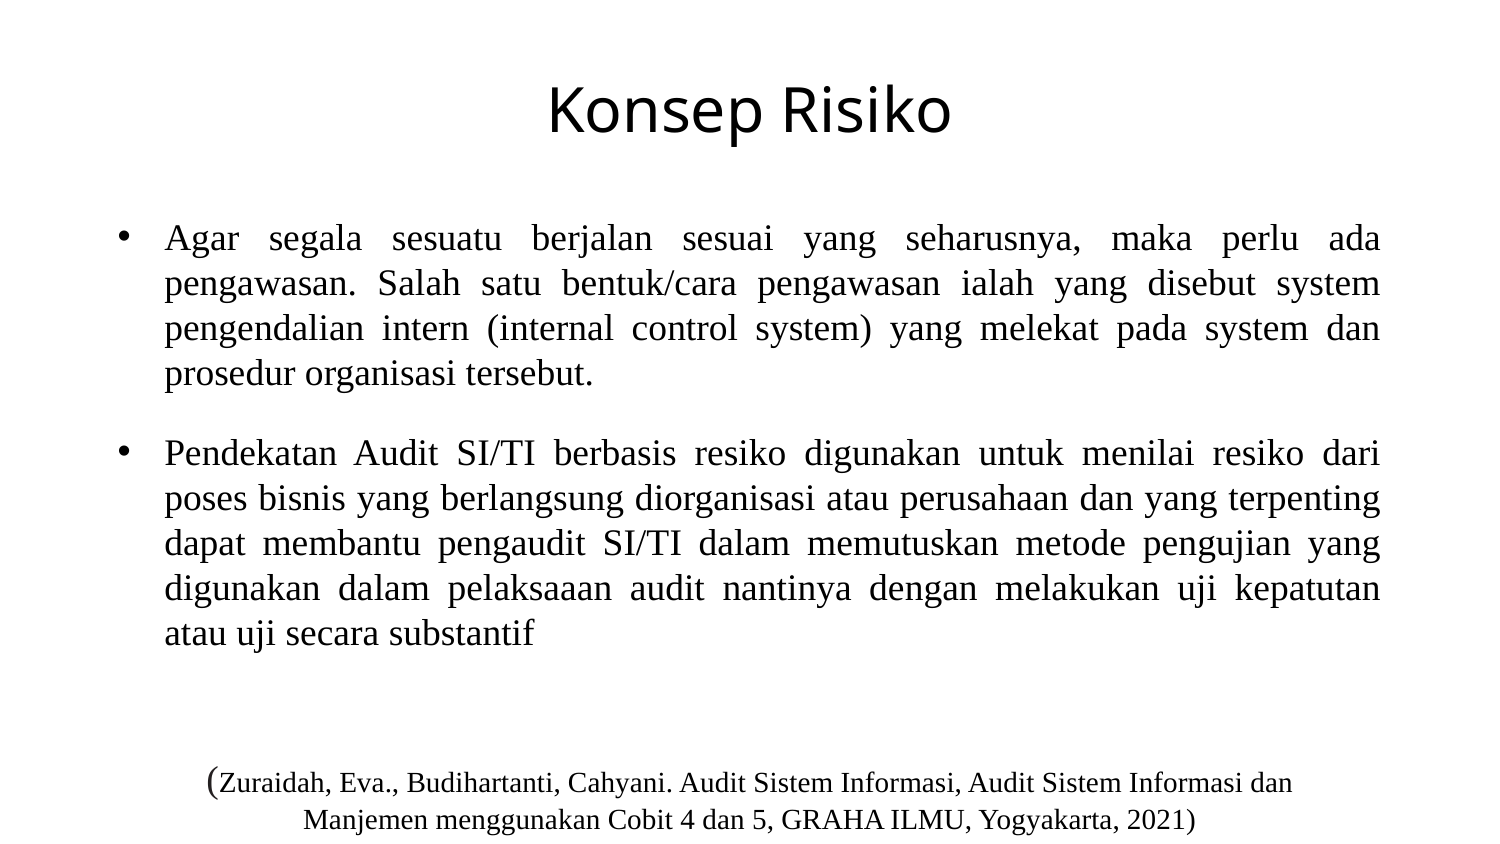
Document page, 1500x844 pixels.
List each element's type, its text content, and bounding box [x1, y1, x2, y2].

title Konsep Risiko [75, 67, 1425, 147]
text_box Agar segala sesuatu berjalan sesuai yang seharusnya, maka perlu ada pengawasan. Salah satu bentuk/cara pengawasan ialah yang disebut system pengendalian intern (internal control system) yang melekat pada system dan prosedur organisasi tersebut. Pendekatan Audit SI/TI berbasis resiko digunakan untuk menilai resiko dari poses bisnis yang berlangsung diorganisasi atau perusahaan dan yang terpenting dapat membantu pengaudit SI/TI dalam memutuskan metode pengujian yang digunakan dalam pelaksaaan audit nantinya dengan melakukan uji kepatutan atau uji secara substantif [102, 205, 1398, 661]
text_box (Zuraidah, Eva., Budihartanti, Cahyani. Audit Sistem Informasi, Audit Sistem Informasi dan Manjemen menggunakan Cobit 4 dan 5, GRAHA ILMU, Yogyakarta, 2021) [155, 747, 1345, 843]
